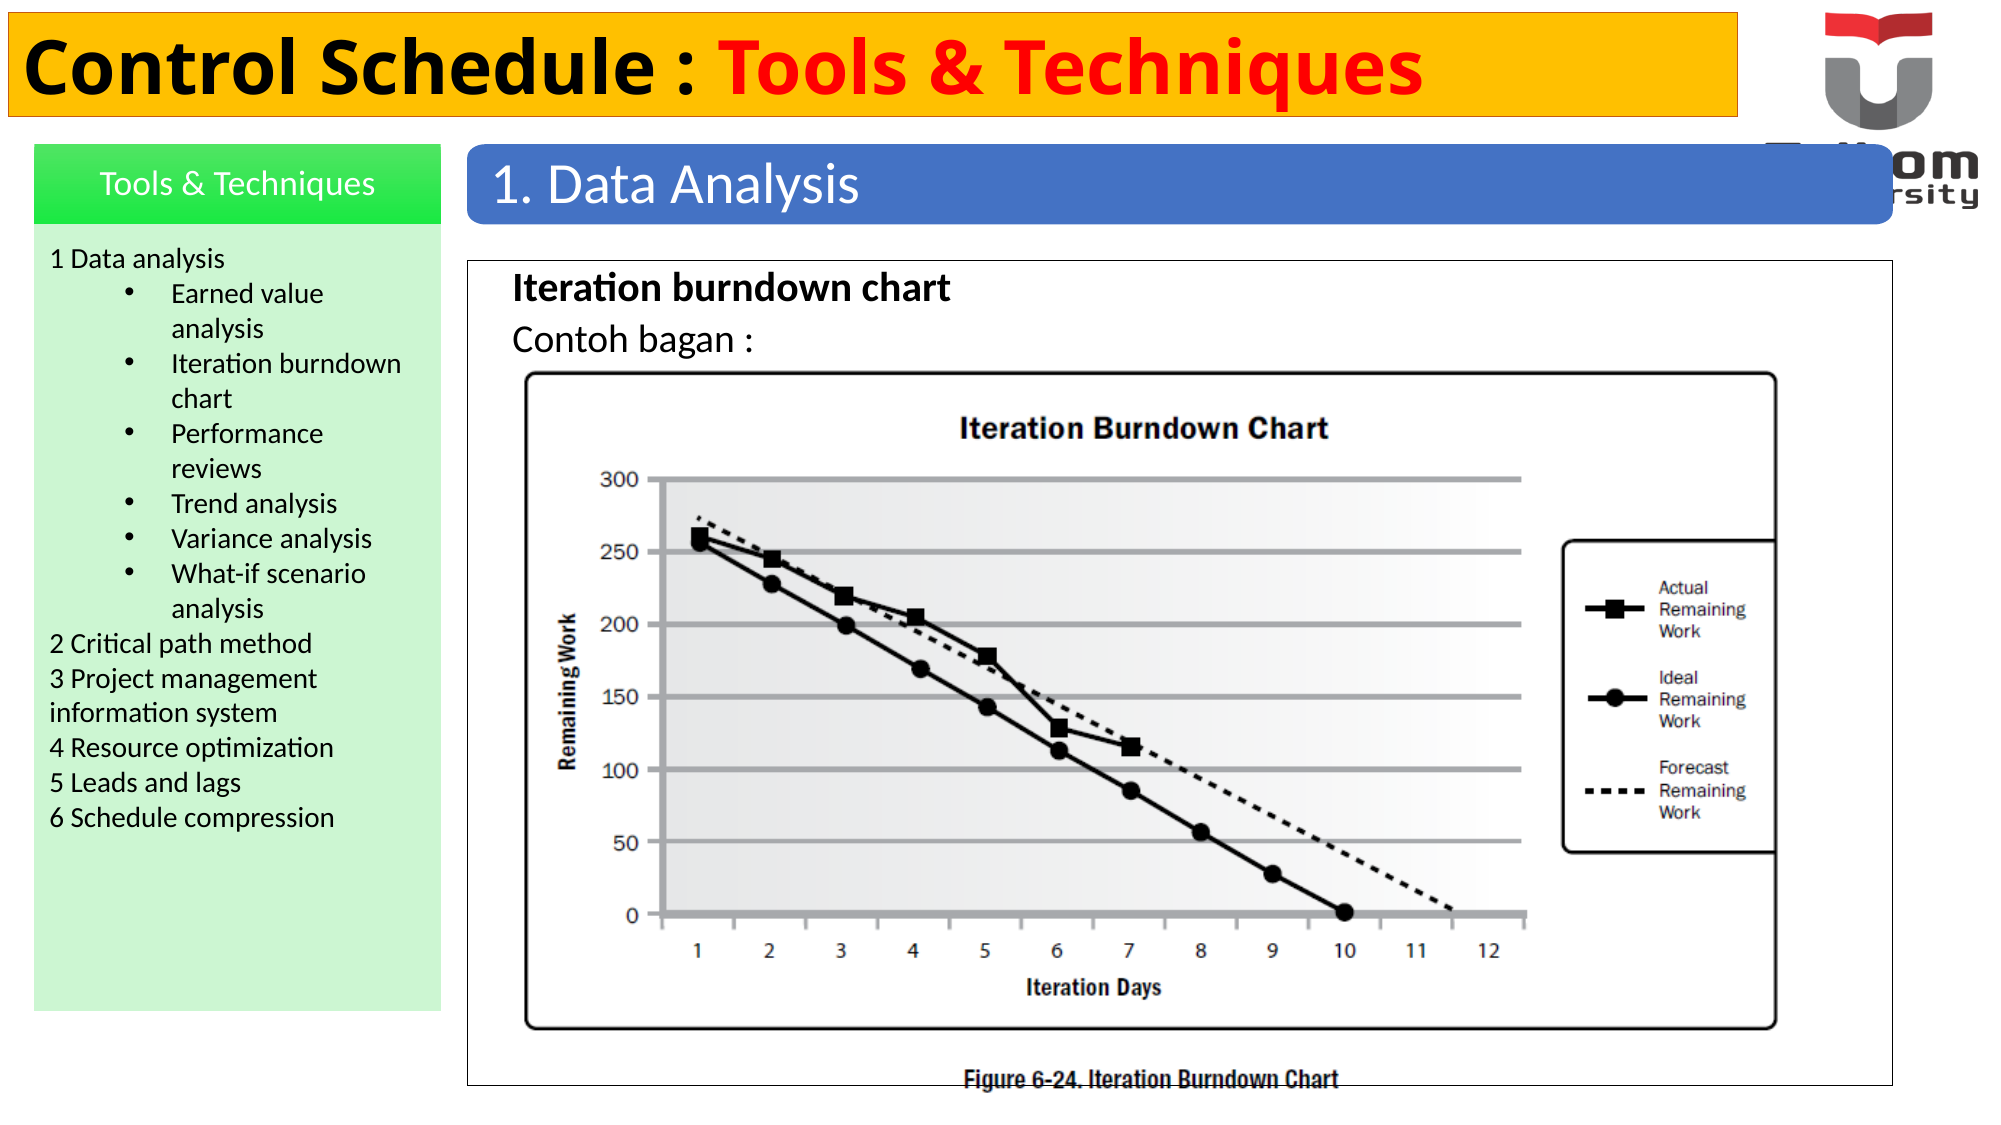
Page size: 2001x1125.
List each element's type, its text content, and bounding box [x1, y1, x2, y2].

text_box Tools & Techniques [34, 144, 441, 224]
picture [1764, 12, 1978, 209]
text_box Control Schedule : Tools & Techniques [8, 12, 1738, 117]
text_box 1 Data analysis Earned value analysis Iteration burndown chart Performance reviews Trend analysis Variance analysis What-if scenario analysis 2 Critical path method 3 Project management information system 4 Resource optimization 5 Leads and lags 6 Schedule compression [34, 224, 441, 1011]
text_box Iteration burndown chart Contoh bagan : [467, 260, 1893, 1086]
picture [500, 352, 1794, 1104]
text_box 1. Data Analysis [467, 144, 1893, 225]
